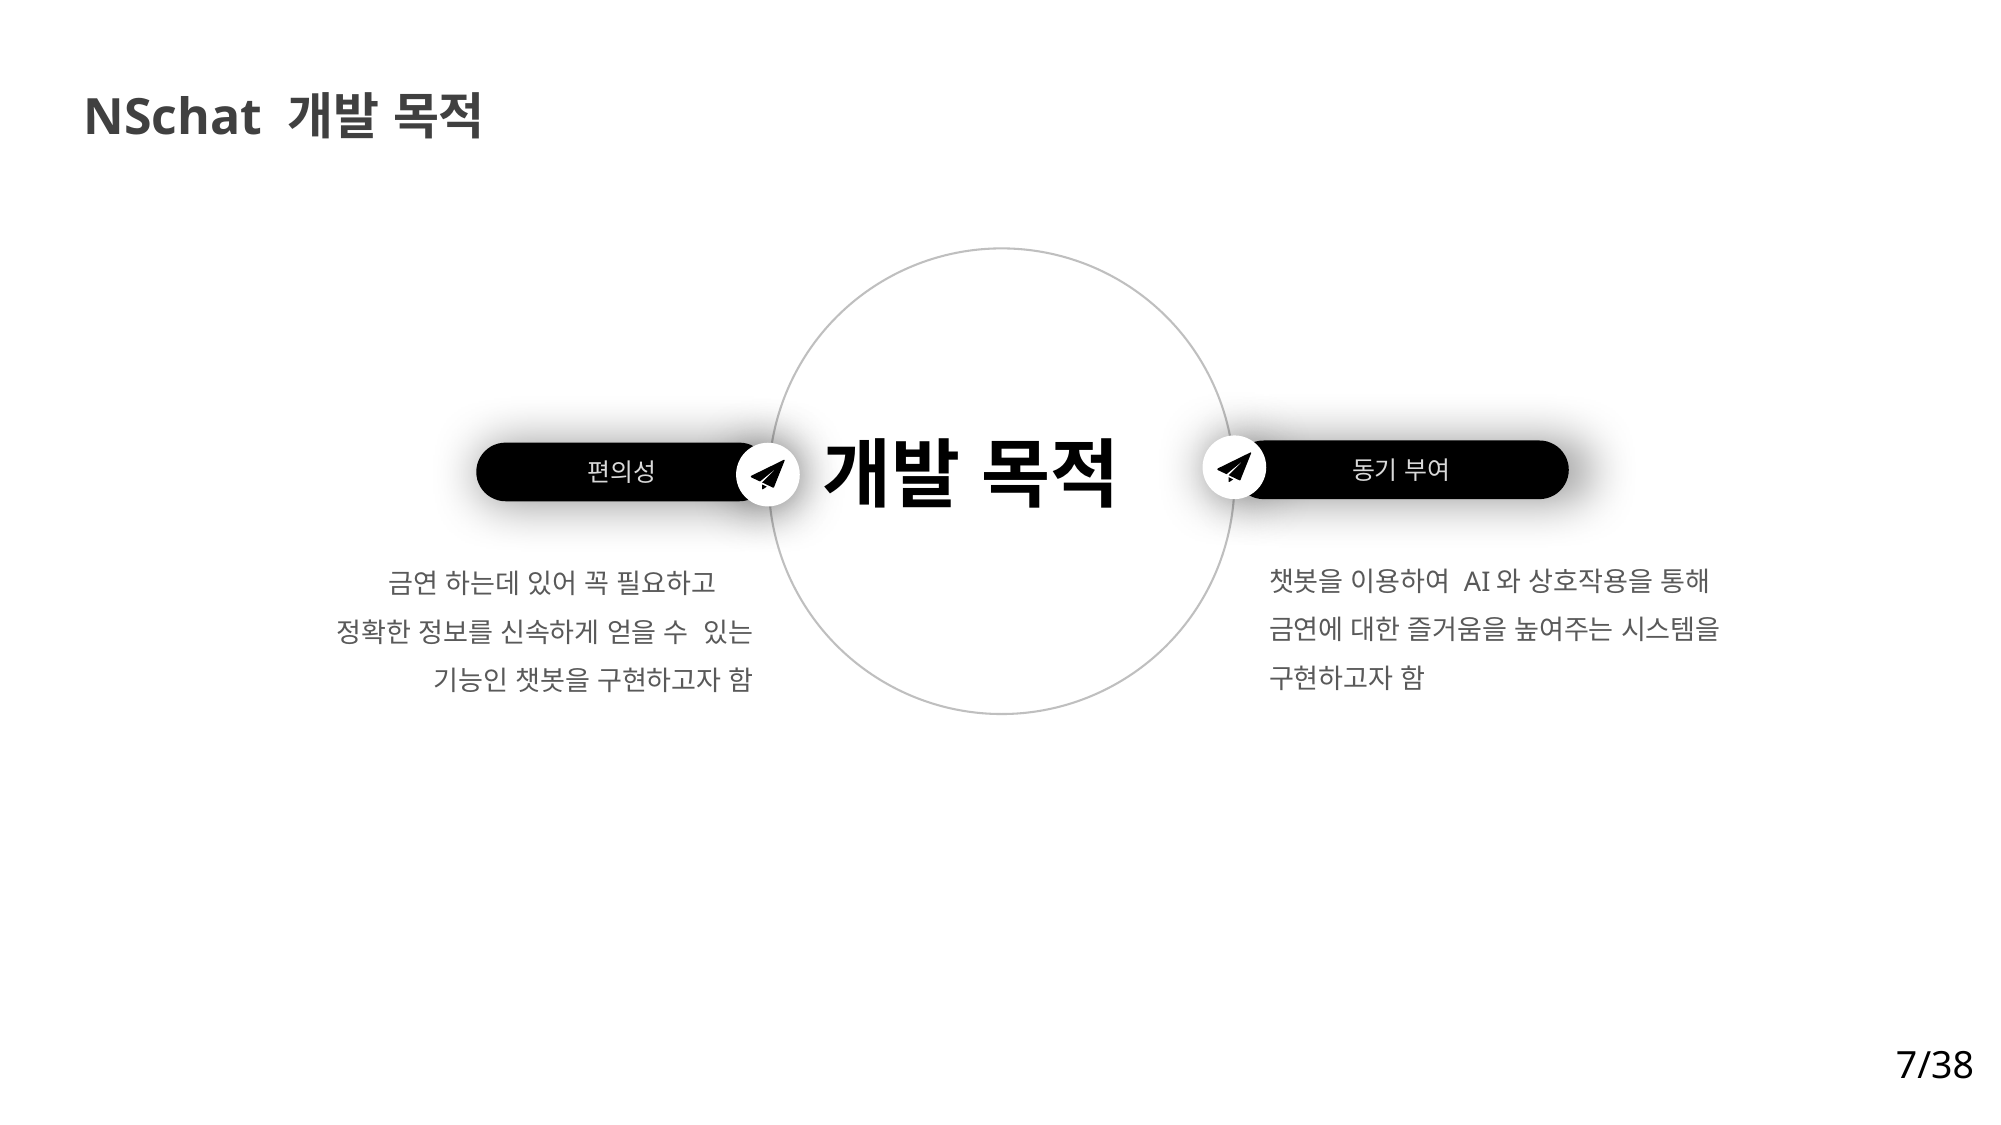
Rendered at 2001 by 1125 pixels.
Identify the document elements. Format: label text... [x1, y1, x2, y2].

text_box 챗봇을 이용하여 AI와 상호작용을 통해 금연에 대한 즐거움을 높여주는 시스템을 구현하고자 함 [1254, 540, 1763, 702]
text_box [736, 442, 800, 507]
text_box 금연 하는데 있어 꼭 필요하고 정확한 정보를 신속하게 얻을 수 있는 기능인 챗봇을 구현하고자 함 [302, 542, 768, 704]
text_box NSchat 개발 목적 [68, 46, 1122, 152]
text_box 7/38 [1881, 1033, 2000, 1094]
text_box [1202, 435, 1267, 500]
text_box 개발 목적 [808, 418, 1170, 524]
text_box 동기 부여 [1290, 439, 1570, 501]
text_box 편의성 [475, 441, 718, 503]
text_box [775, 247, 1230, 716]
